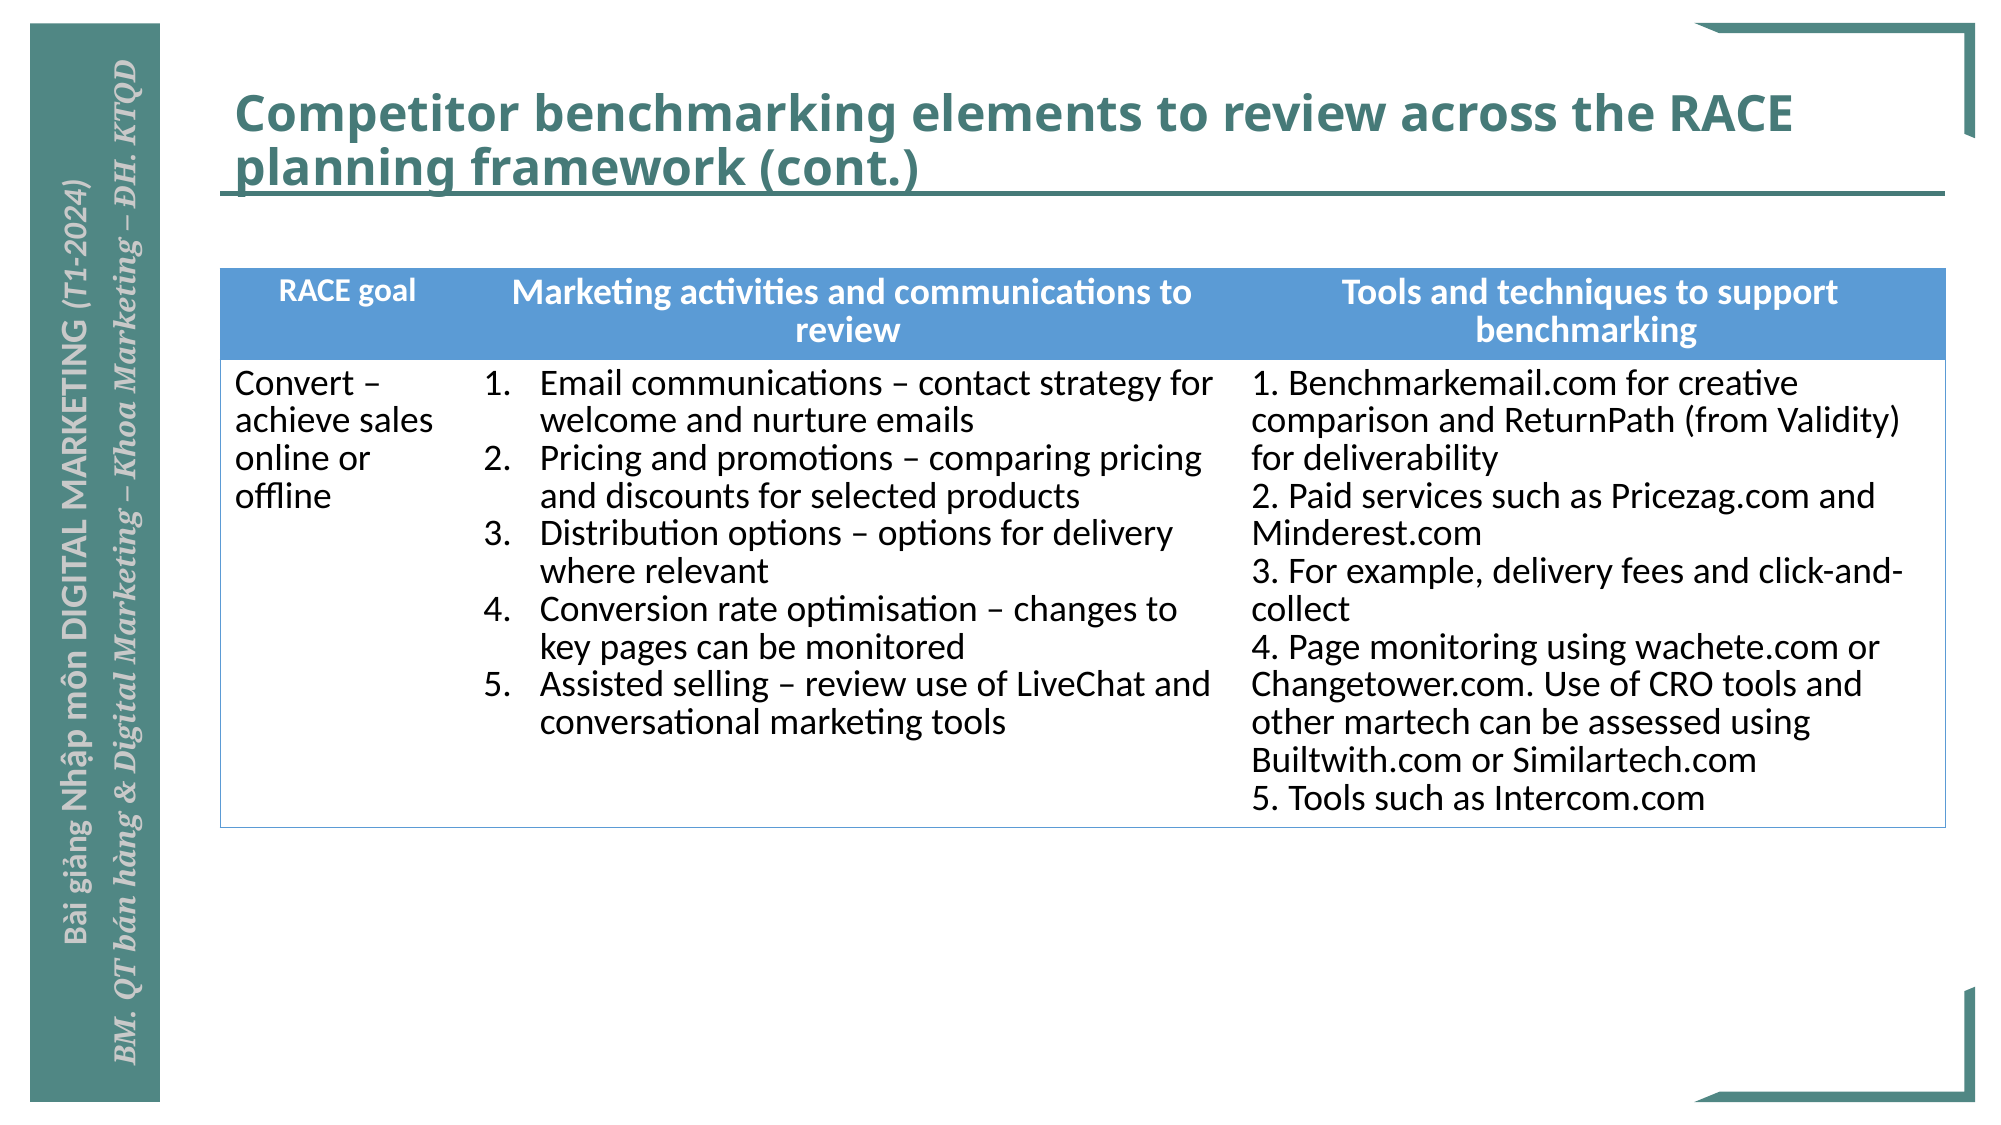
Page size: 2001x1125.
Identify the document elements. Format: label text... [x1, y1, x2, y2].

table_cell Email communications – contact strategy for welcome and nurture emails Pricing and promotions – comparing pricing and discounts for selected products Distribution options – options for delivery where relevant Conversion rate optimisation – changes to key pages can be monitored Assisted selling – review use of LiveChat and conversational marketing tools [468, 360, 1236, 827]
title Competitor benchmarking elements to review across the RACE planning framework (cont.) [220, 55, 1946, 229]
table_header Marketing activities and communications to review [468, 269, 1236, 359]
table_cell Convert – achieve sales online or offline [221, 360, 468, 827]
table_cell 1. Benchmarkemail.com for creative comparison and ReturnPath (from Validity) for deliverability 2. Paid services such as Pricezag.com and Minderest.com 3. For example, delivery fees and click-and-collect 4. Page monitoring using wachete.com or Changetower.com. Use of CRO tools and other martech can be assessed using Builtwith.com or Similartech.com 5. Tools such as Intercom.com [1236, 360, 1945, 827]
table_header RACE goal [221, 269, 468, 359]
table_header Tools and techniques to support benchmarking [1236, 269, 1945, 359]
